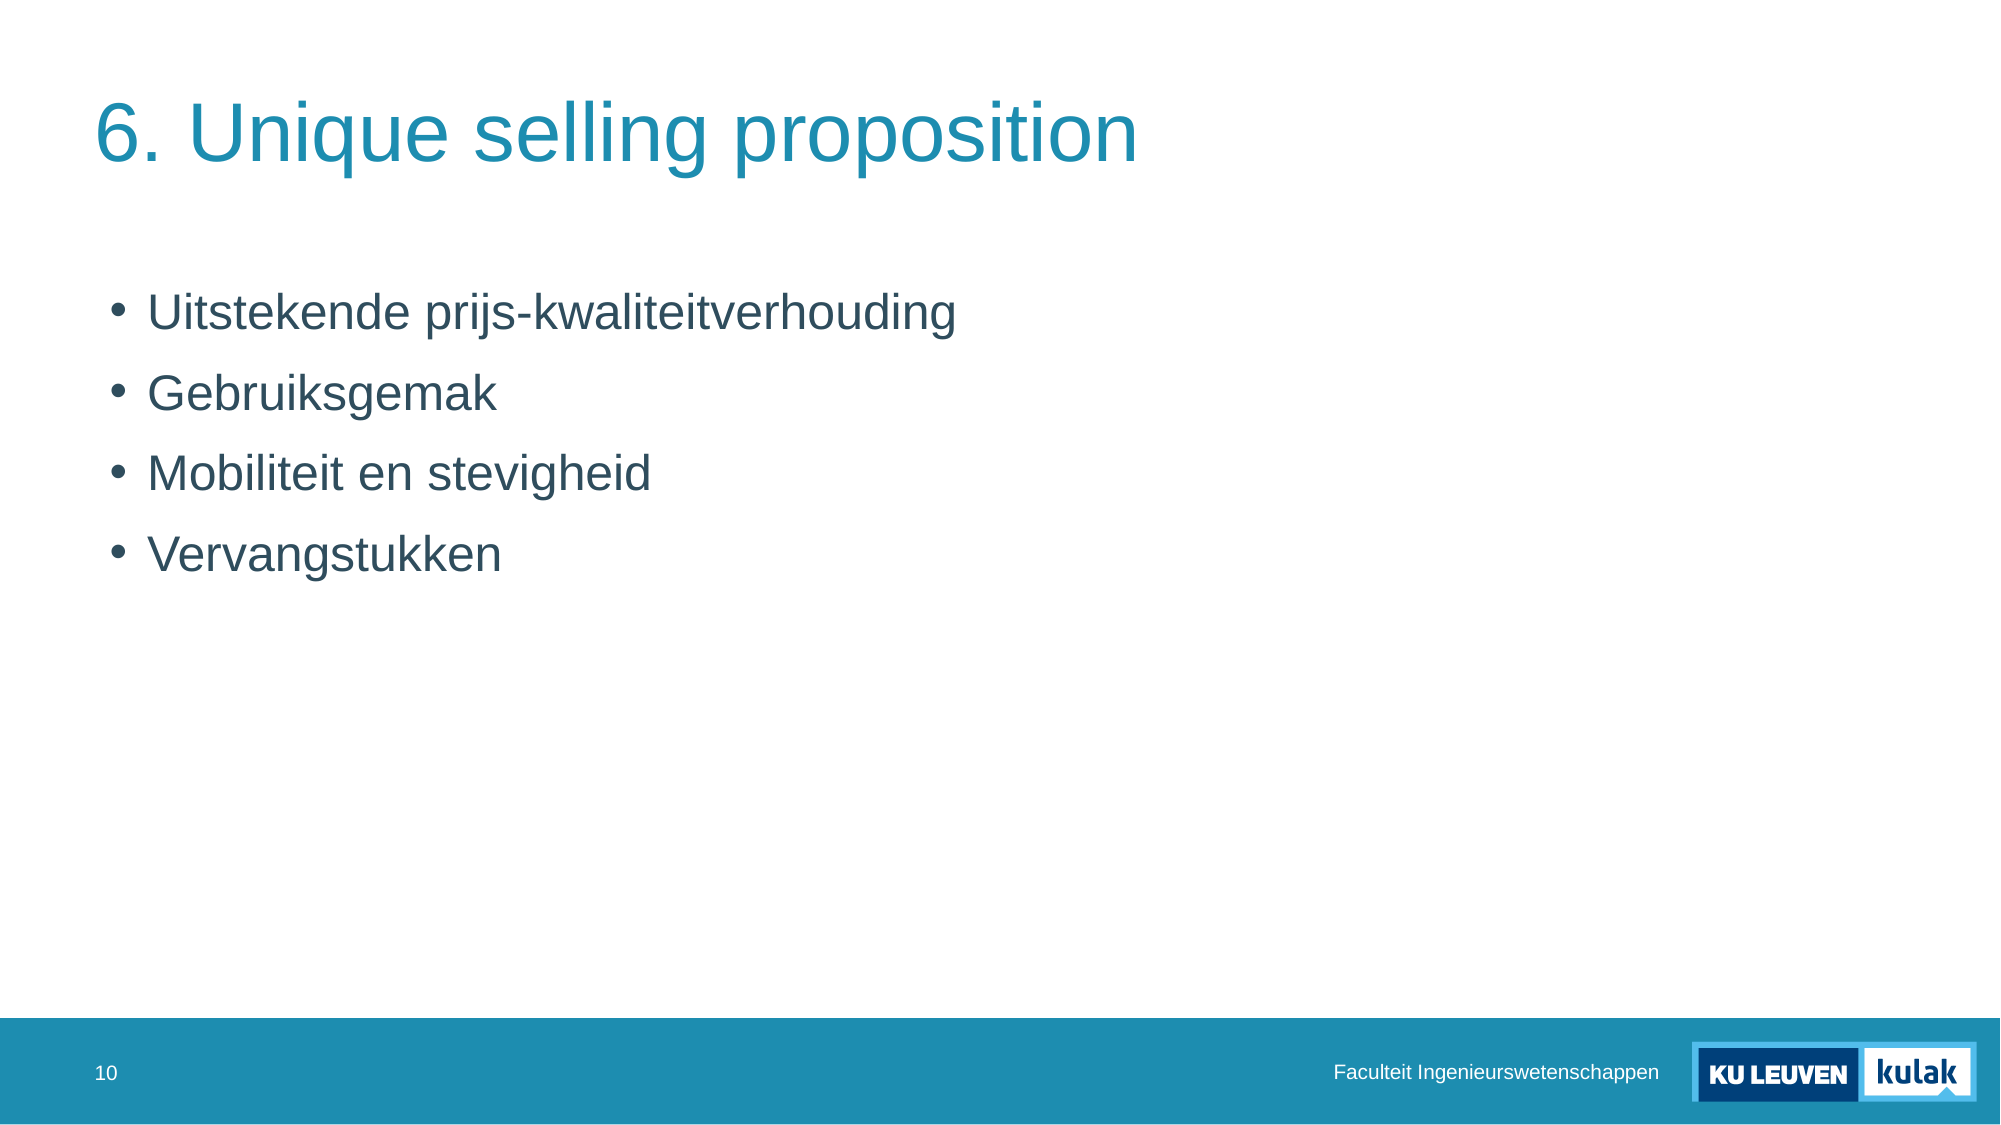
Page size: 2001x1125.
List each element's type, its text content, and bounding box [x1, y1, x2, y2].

picture [1692, 1041, 1977, 1102]
title 6. Unique selling proposition [94, 33, 1906, 223]
footer Faculteit Ingenieurswetenschappen [869, 1018, 1689, 1125]
list Uitstekende prijs-kwaliteitverhouding Gebruiksgemak Mobiliteit en stevigheid Vervangstukken [94, 271, 1906, 1004]
slide_number 10 [94, 1018, 201, 1125]
